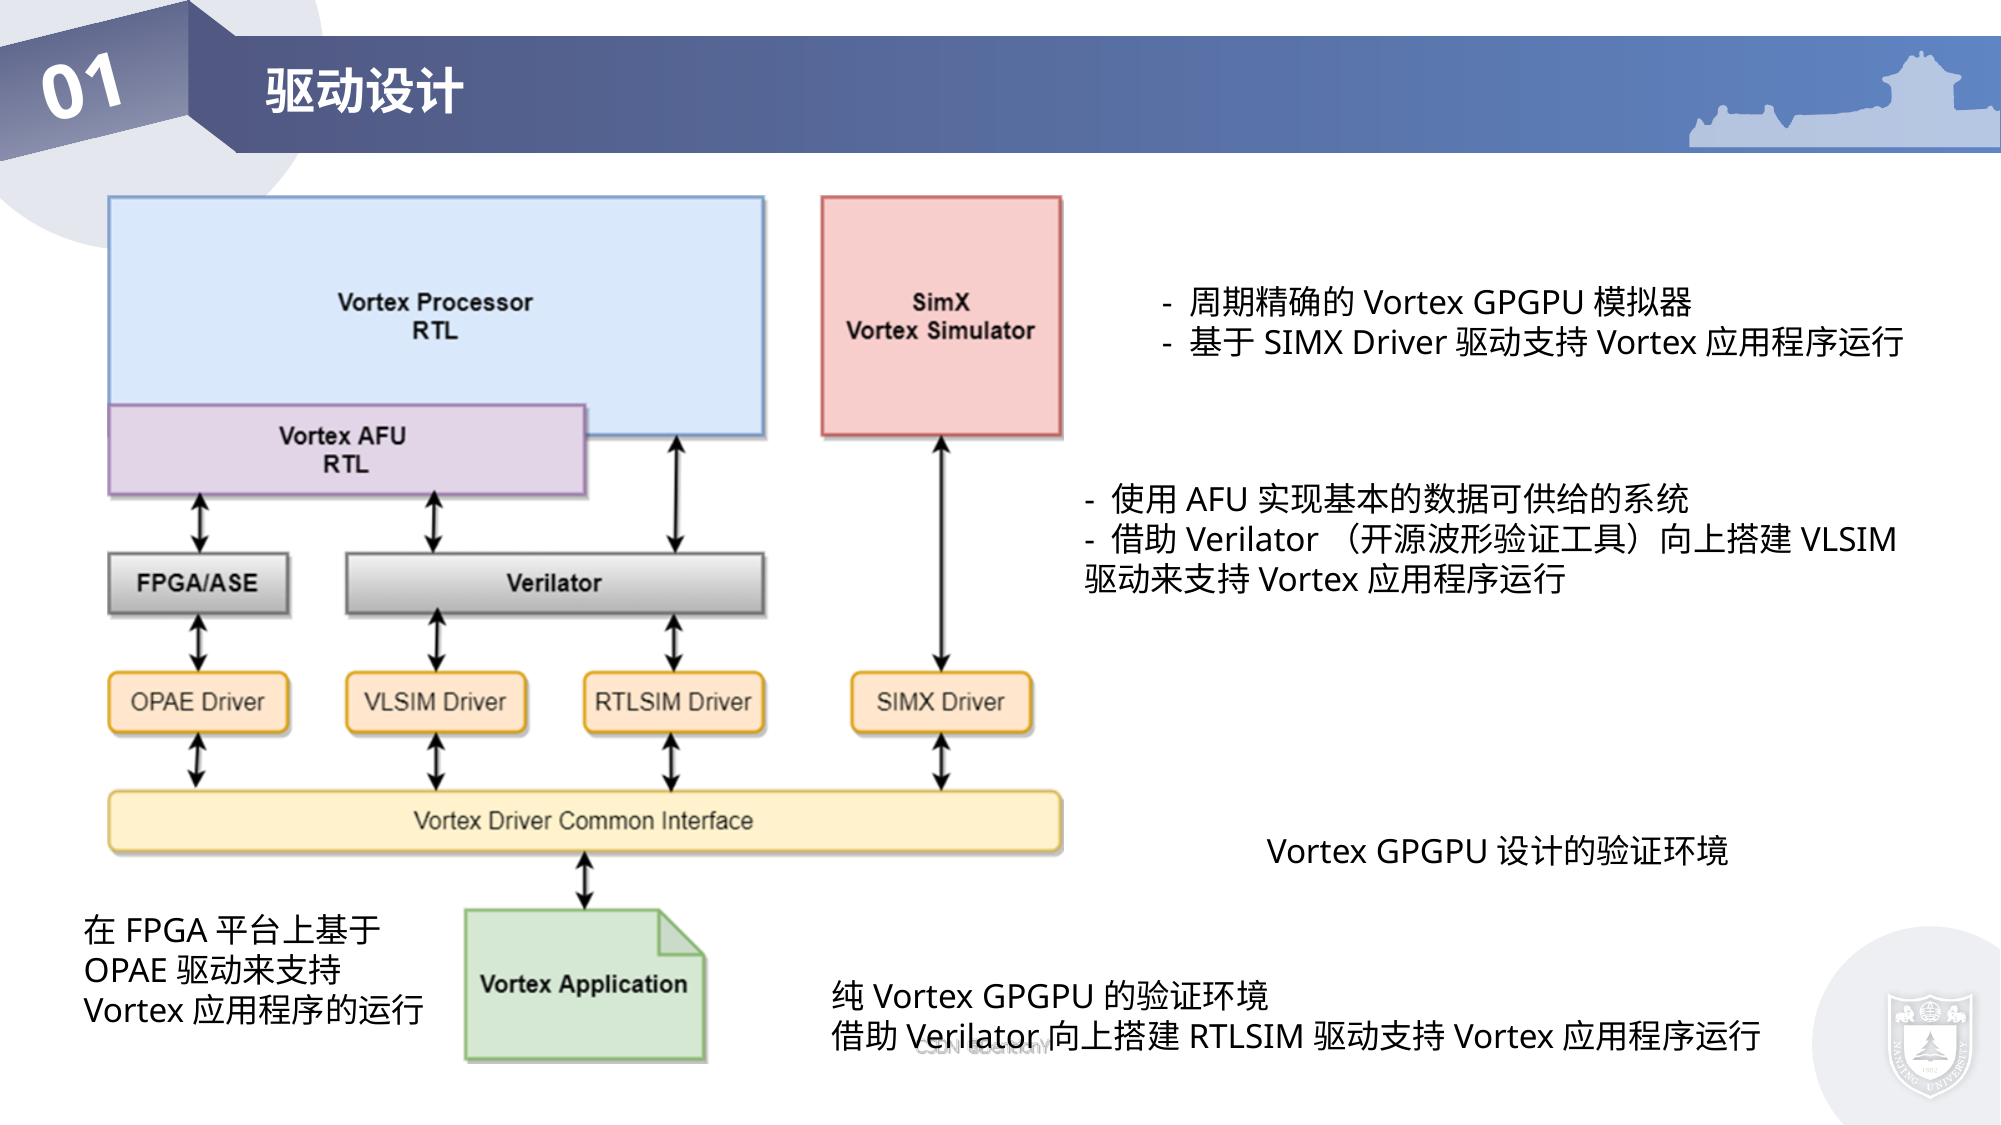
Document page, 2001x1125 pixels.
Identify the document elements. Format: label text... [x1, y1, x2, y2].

text_box 在FPGA平台上基于OPAE驱动来支持Vortex应用程序的运行 [69, 901, 107, 1037]
text_box [0, 154, 300, 250]
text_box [0, 0, 2000, 154]
text_box - 使用AFU实现基本的数据可供给的系统 - 借助Verilator（开源波形验证工具）向上搭建VLSIM驱动来支持Vortex应用程序运行 [1069, 470, 1946, 606]
text_box - 周期精确的Vortex GPGPU模拟器 - 基于SIMX Driver驱动支持Vortex应用程序运行 [1147, 273, 1946, 369]
picture [107, 195, 1064, 1064]
text_box Vortex GPGPU设计的验证环境 [1252, 823, 1897, 878]
picture [1671, 29, 2000, 164]
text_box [1812, 926, 2000, 1125]
text_box 纯Vortex GPGPU的验证环境 借助Verilator向上搭建RTLSIM驱动支持Vortex应用程序运行 [1064, 967, 1786, 1063]
